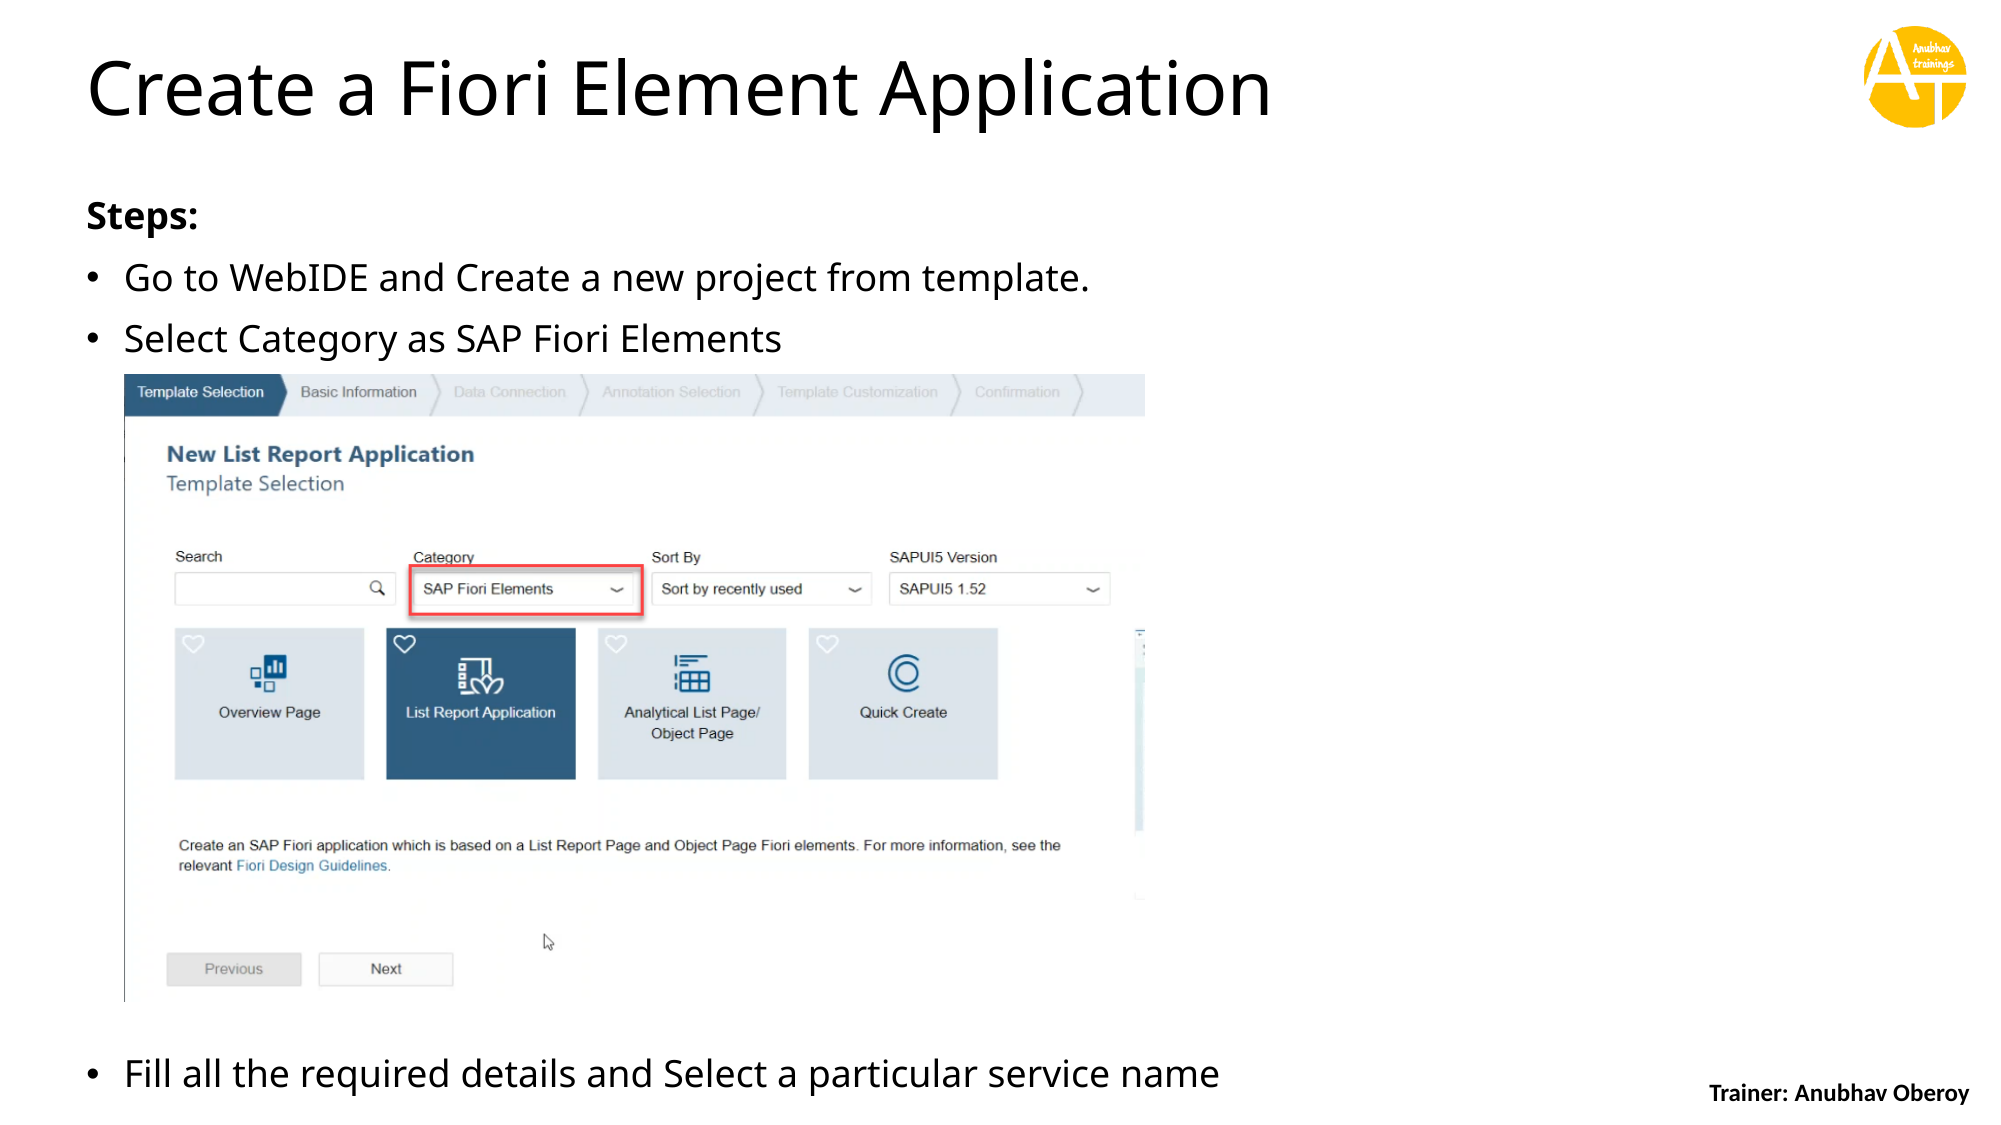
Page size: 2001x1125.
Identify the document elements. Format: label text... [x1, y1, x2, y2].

picture [124, 374, 1145, 1002]
list Steps: Go to WebIDE and Create a new project from template. Select Category as SAP Fiori Elements Fill all the required details and Select a particular service name [71, 189, 1797, 1109]
text_box Trainer: Anubhav Oberoy [1657, 1074, 2000, 1109]
picture [1853, 19, 1972, 136]
title Create a Fiori Element Application [71, 20, 1797, 162]
